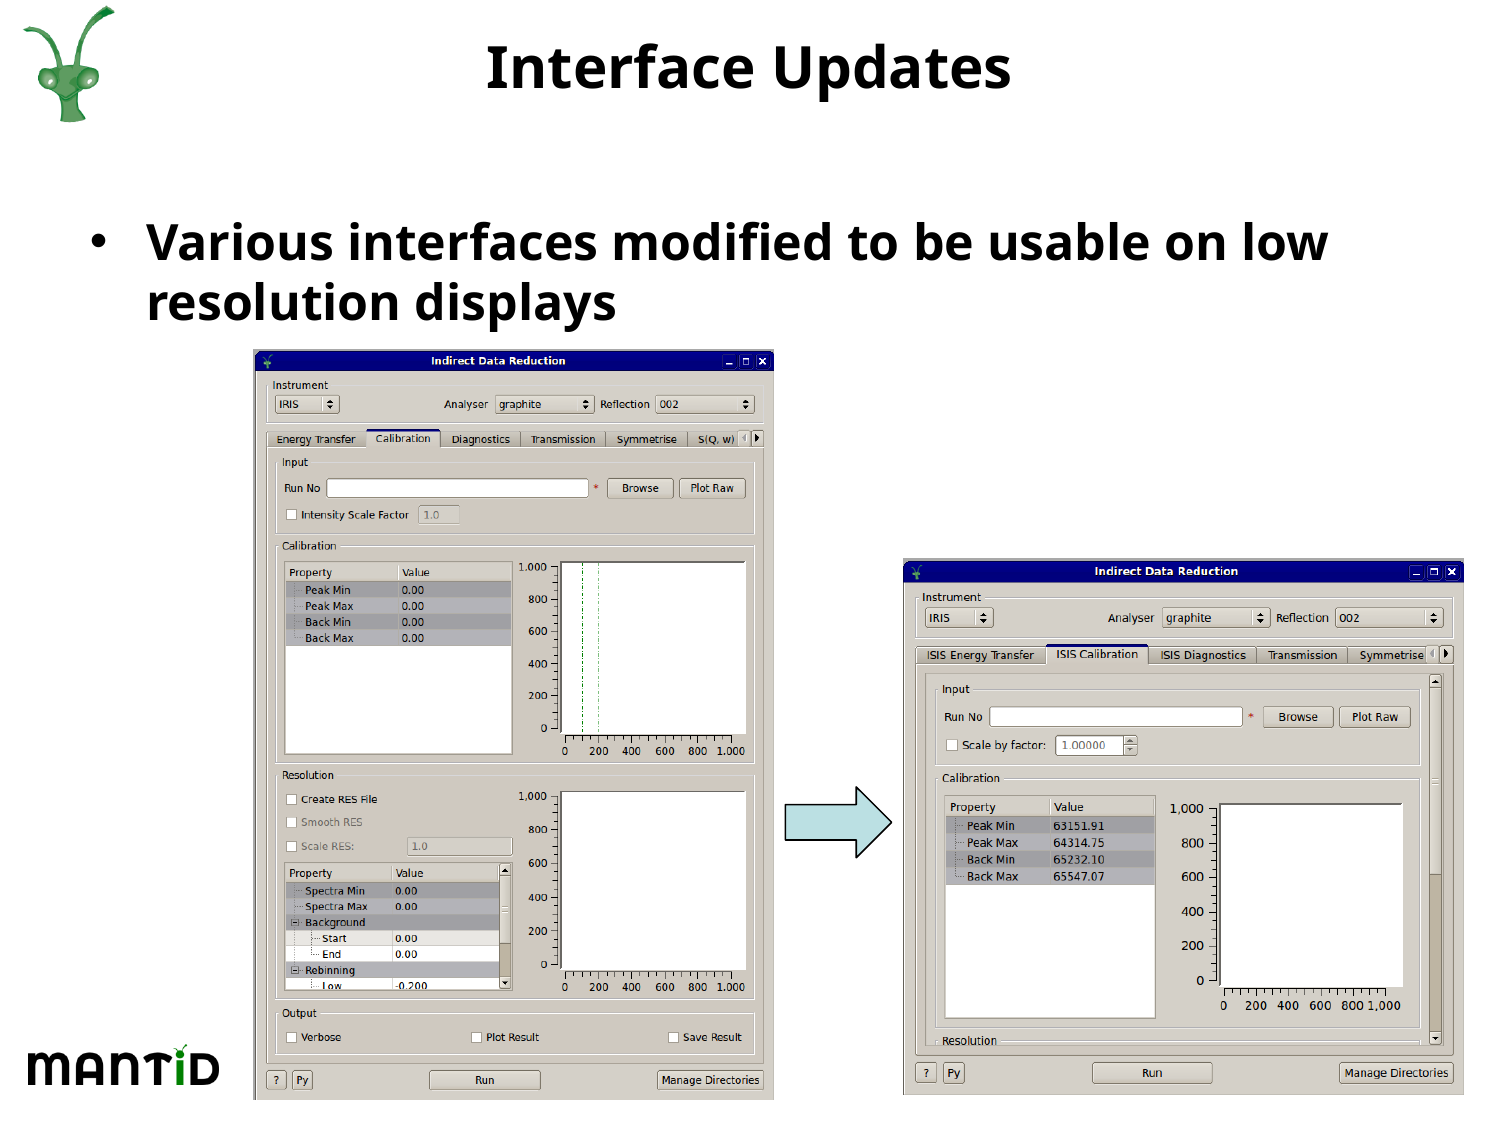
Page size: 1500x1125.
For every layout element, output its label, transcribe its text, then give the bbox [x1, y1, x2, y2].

picture [253, 349, 774, 1100]
picture [28, 1044, 219, 1085]
picture [903, 558, 1464, 1096]
text_box [785, 786, 892, 858]
picture [0, 0, 75, 127]
text_box Interface Updates [75, 0, 1425, 160]
text_box Various interfaces modified to be usable on low resolution displays [75, 203, 1425, 894]
